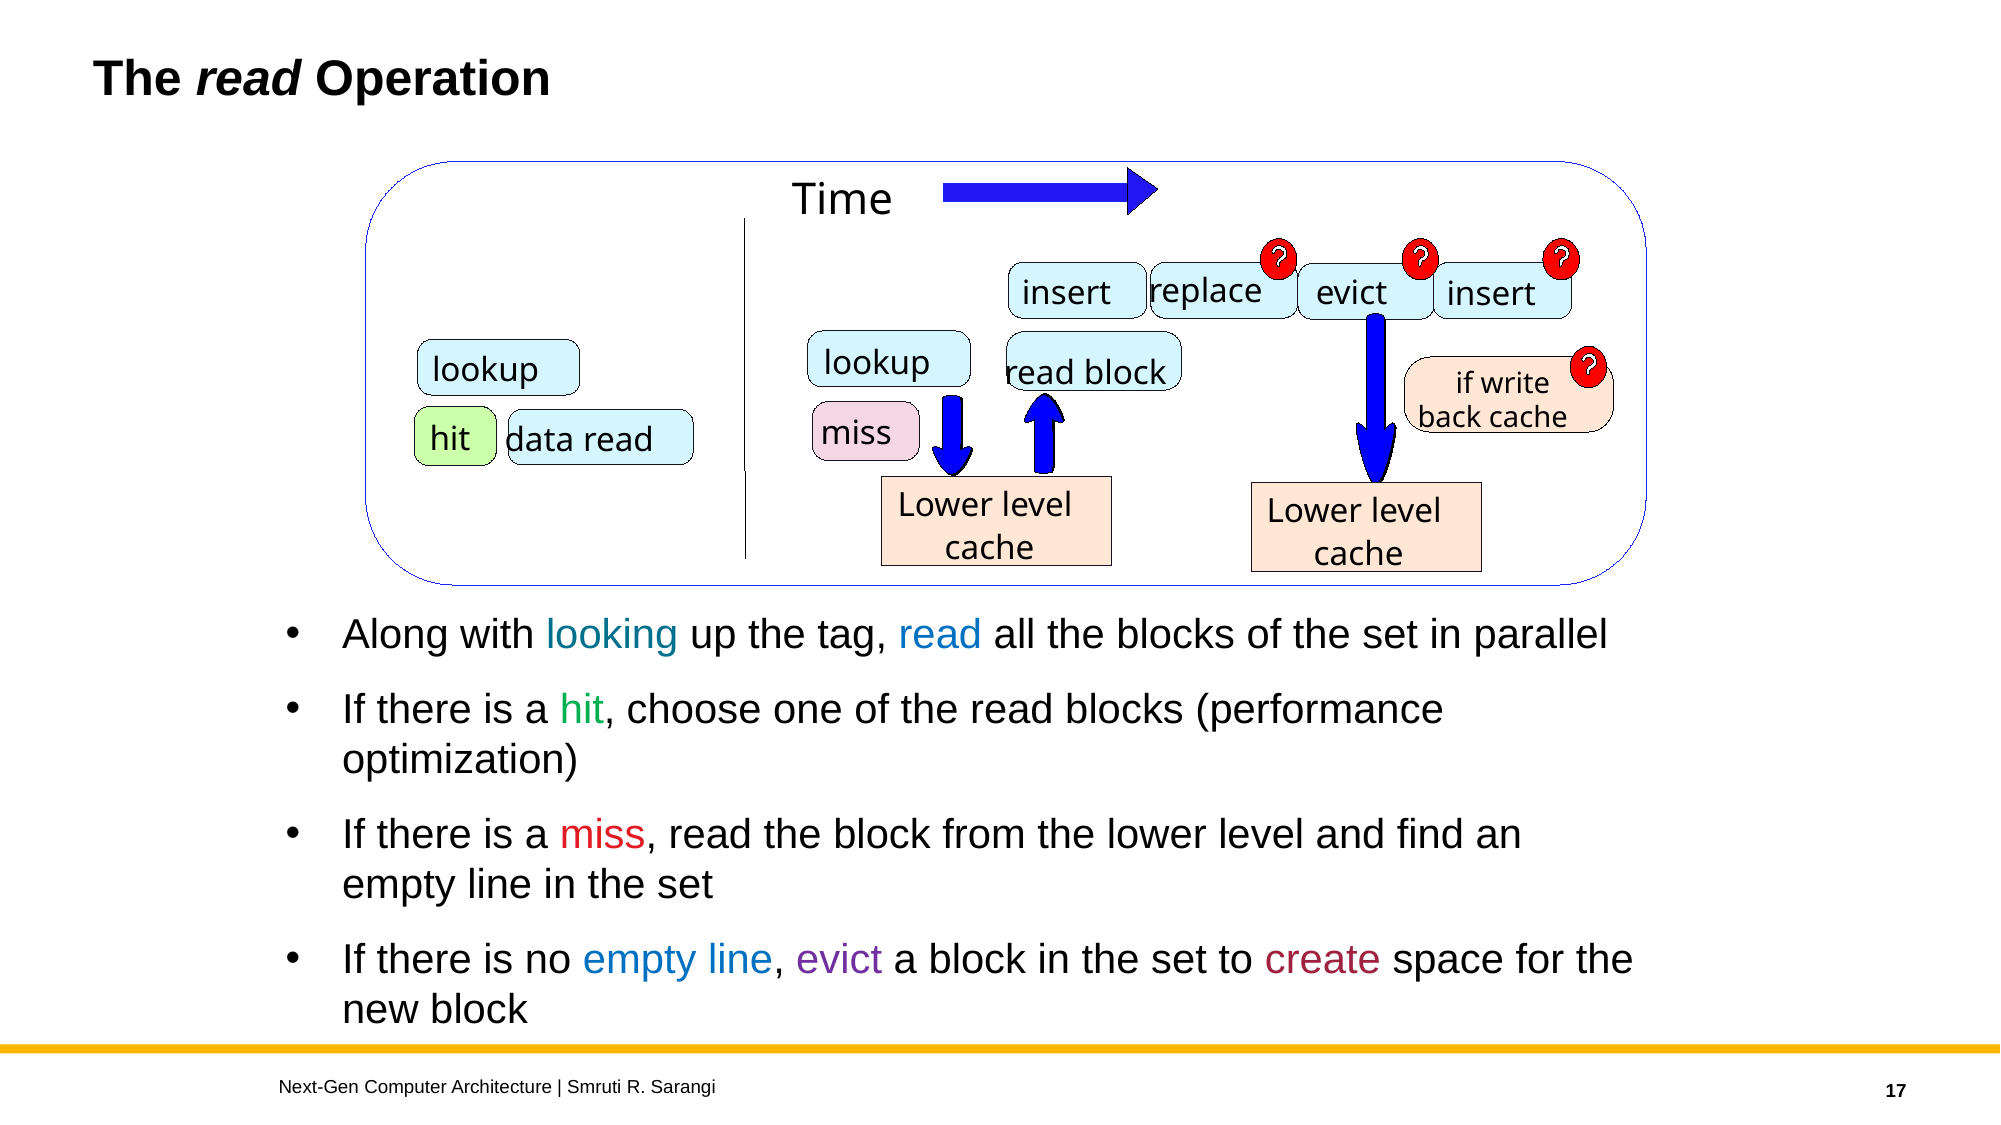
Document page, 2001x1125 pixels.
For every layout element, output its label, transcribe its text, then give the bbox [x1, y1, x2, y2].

footer Next-Gen Computer Architecture | Smruti R. Sarangi [263, 1067, 1464, 1105]
slide_number 17 [1711, 1071, 1922, 1109]
list Along with looking up the tag, read all the blocks of the set in parallel If there is a hit, choose one of the read blocks (performance optimization) If there is a miss, read the block from the lower level and find an empty line in the set If there is no empty line, evict a block in the set to create space for the new block [270, 599, 1663, 1054]
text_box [365, 161, 1647, 586]
title The read Operation [78, 45, 1578, 180]
